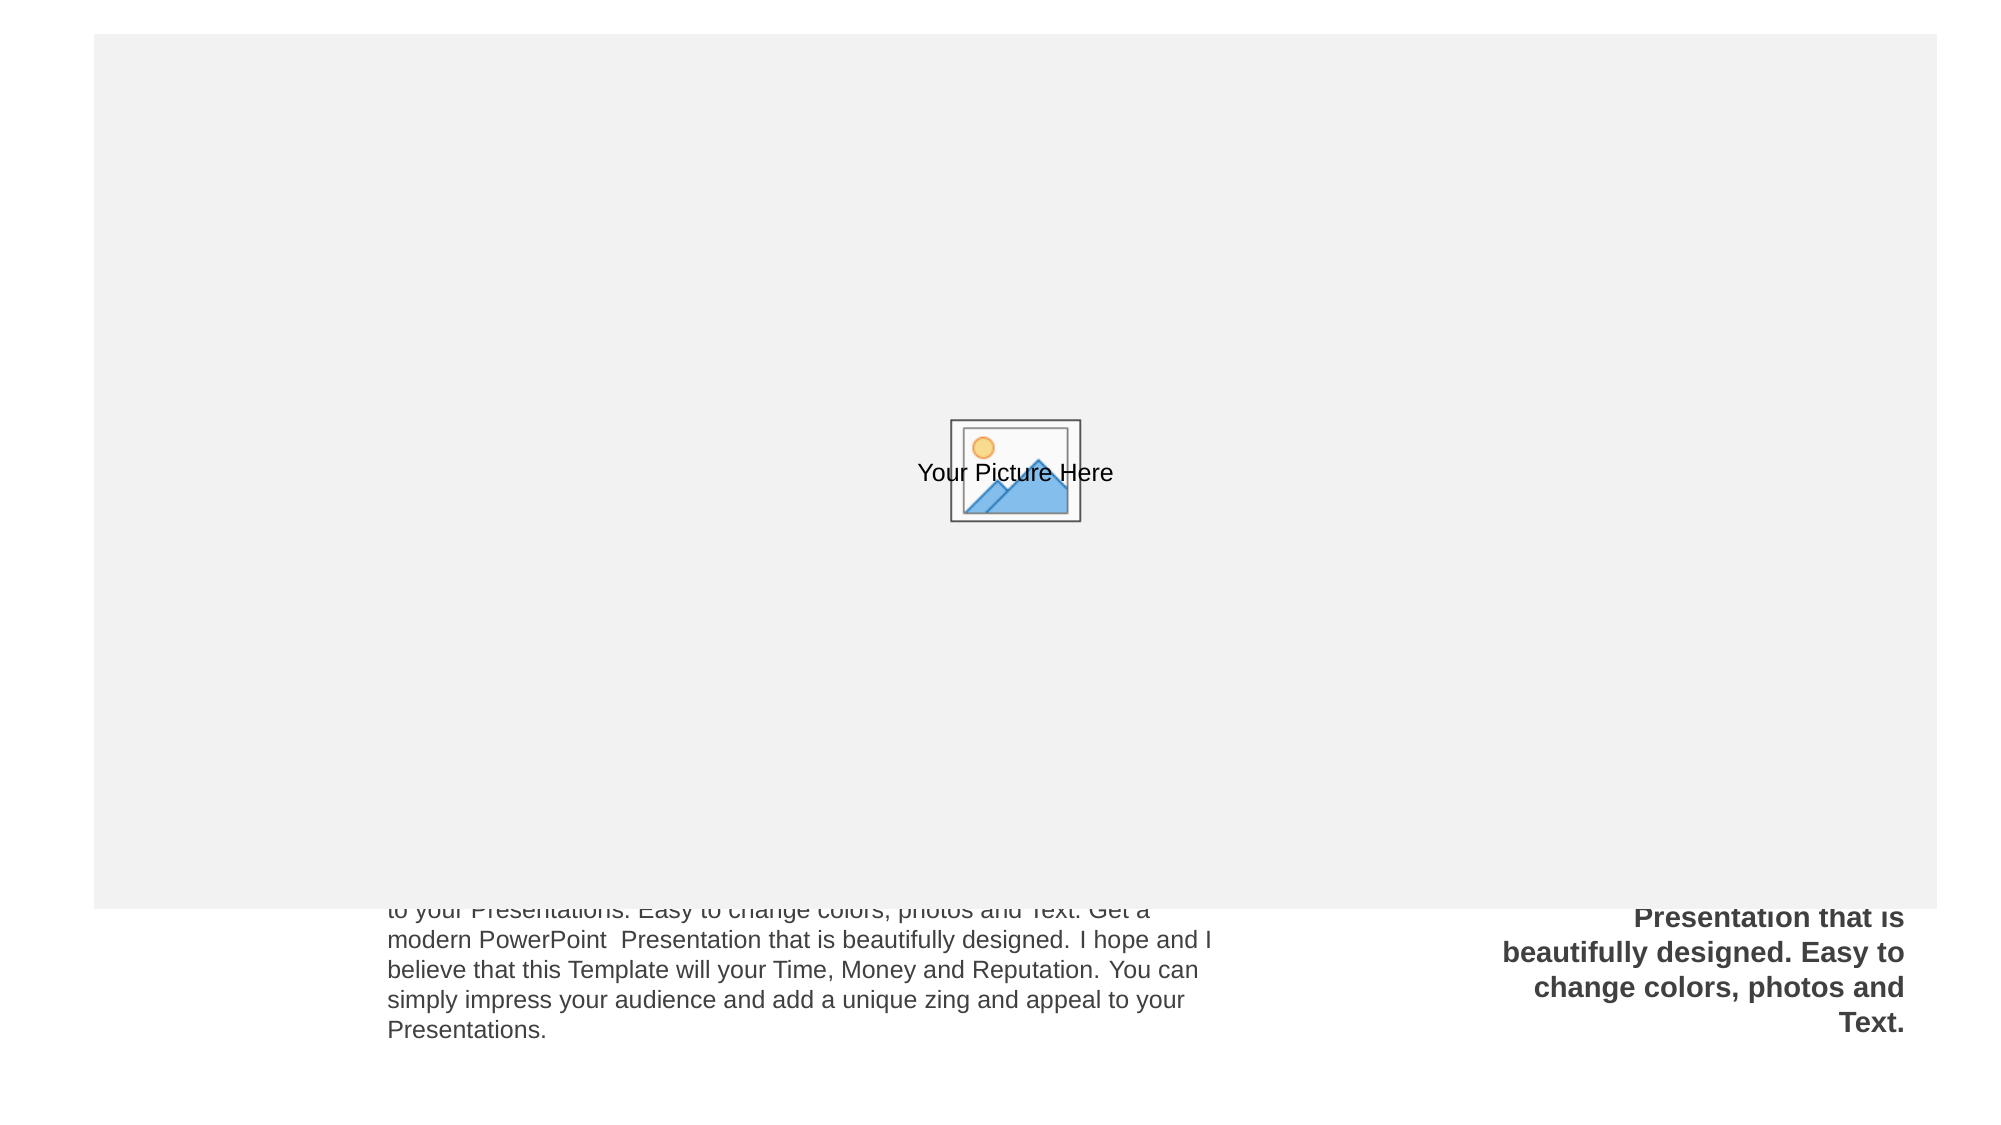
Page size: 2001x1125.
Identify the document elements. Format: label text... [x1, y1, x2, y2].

text_box You can simply impress your audience and add a unique zing and appeal to your Presentations. Easy to change colors, photos and Text. Get a modern PowerPoint Presentation that is beautifully designed. I hope and I believe that this Template will your Time, Money and Reputation. You can simply impress your audience and add a unique zing and appeal to your Presentations. [372, 909, 1242, 1051]
text_box Get a modern PowerPoint Presentation that is beautifully designed. Easy to change colors, photos and Text. [1467, 909, 1920, 1046]
picture [94, 34, 1938, 909]
